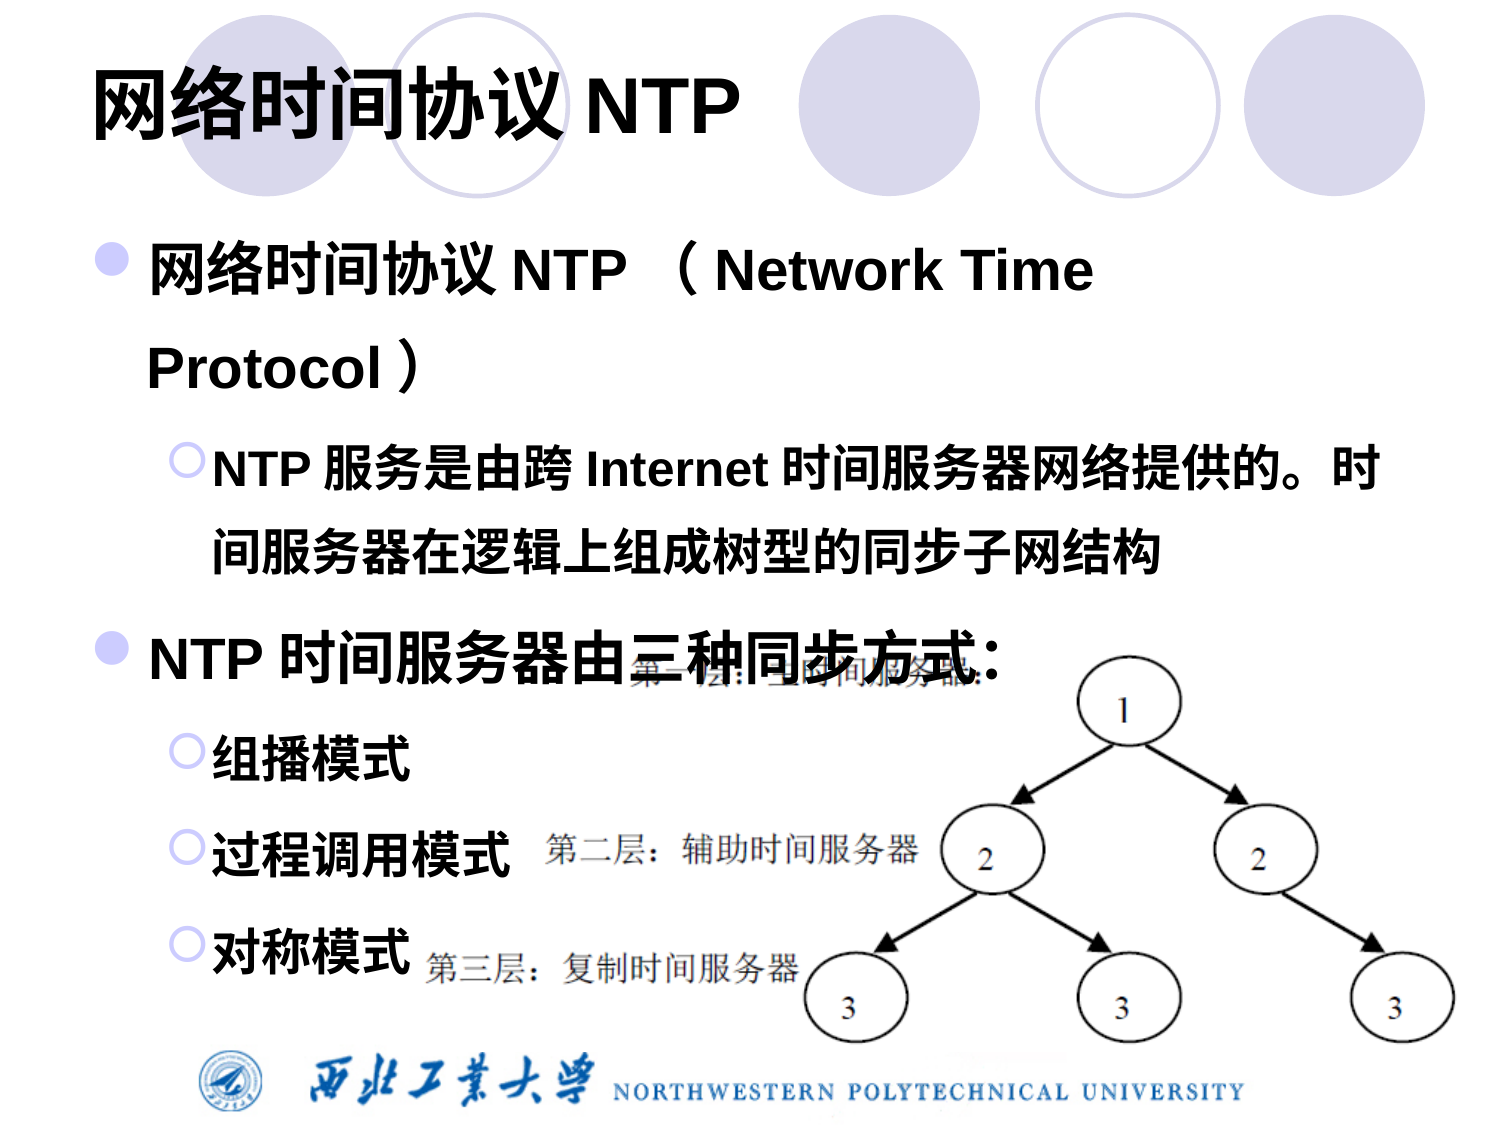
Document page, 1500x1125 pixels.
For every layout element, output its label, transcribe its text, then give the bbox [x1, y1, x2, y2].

picture [0, 632, 1500, 1125]
list 网络时间协议NTP（Network Time Protocol） NTP服务是由跨Internet时间服务器网络提供的。时间服务器在逻辑上组成树型的同步子网结构 NTP时间服务器由三种同步方式： 组播模式 过程调用模式 对称模式 [75, 196, 1425, 1035]
title 网络时间协议NTP [75, 19, 1425, 185]
